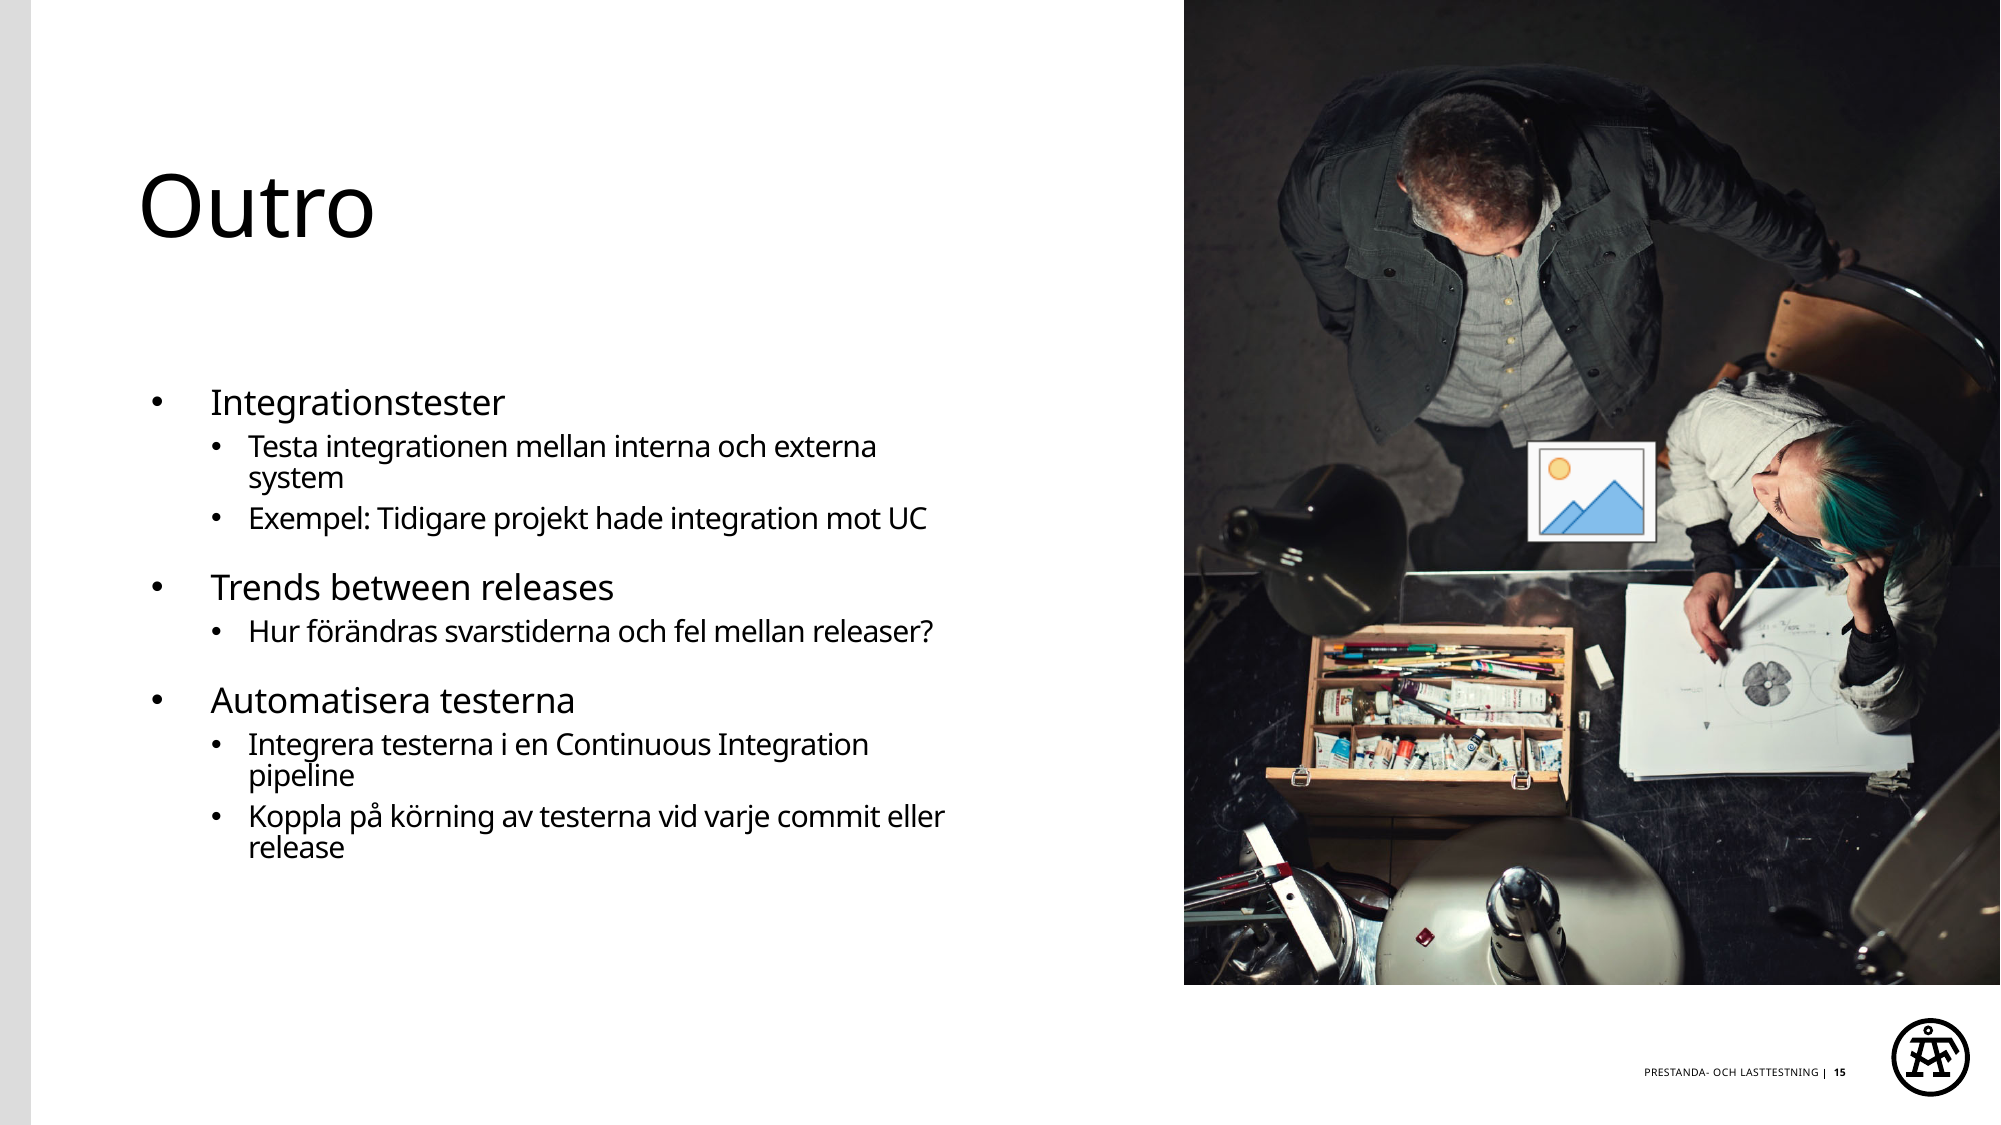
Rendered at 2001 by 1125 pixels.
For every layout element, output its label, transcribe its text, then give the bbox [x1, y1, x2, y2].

title Outro [137, 157, 1184, 335]
slide_number 15 [1814, 1057, 1846, 1089]
list Integrationstester Testa integrationen mellan interna och externa system Exempel: Tidigare projekt hade integration mot UC Trends between releases Hur förändras svarstiderna och fel mellan releaser? Automatisera testerna Integrera testerna i en Continuous Integration pipeline Koppla på körning av testerna vid varje commit eller release [138, 375, 964, 985]
text_box [0, 0, 32, 1125]
picture [1184, 0, 2000, 985]
footer Prestanda- och lasttestning [1445, 1057, 1814, 1089]
